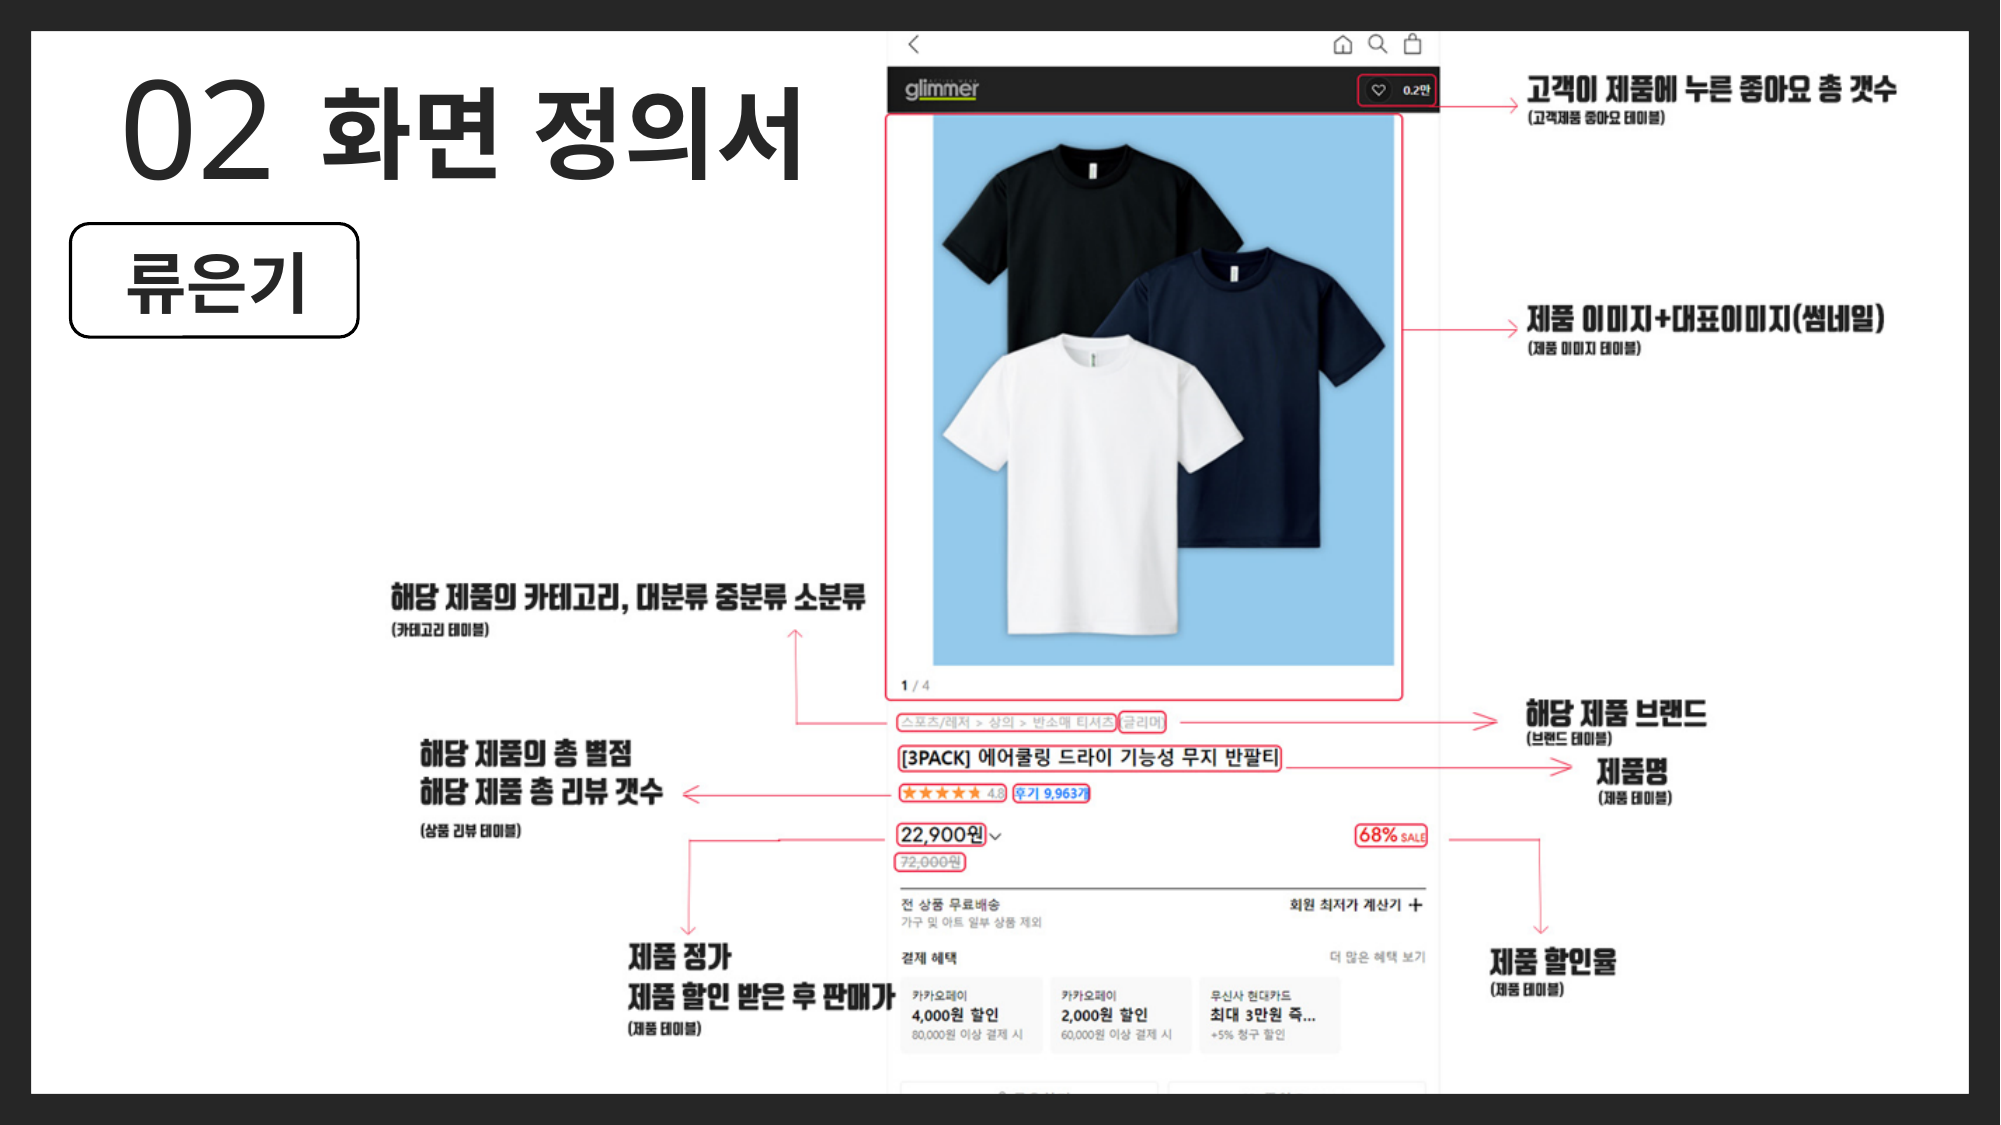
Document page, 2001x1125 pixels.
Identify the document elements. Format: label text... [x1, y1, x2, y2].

picture [379, 21, 1944, 1125]
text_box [69, 223, 359, 338]
text_box 화면 정의서 [0, 29, 379, 201]
text_box 02 [73, 52, 324, 223]
text_box [0, 0, 2000, 1125]
